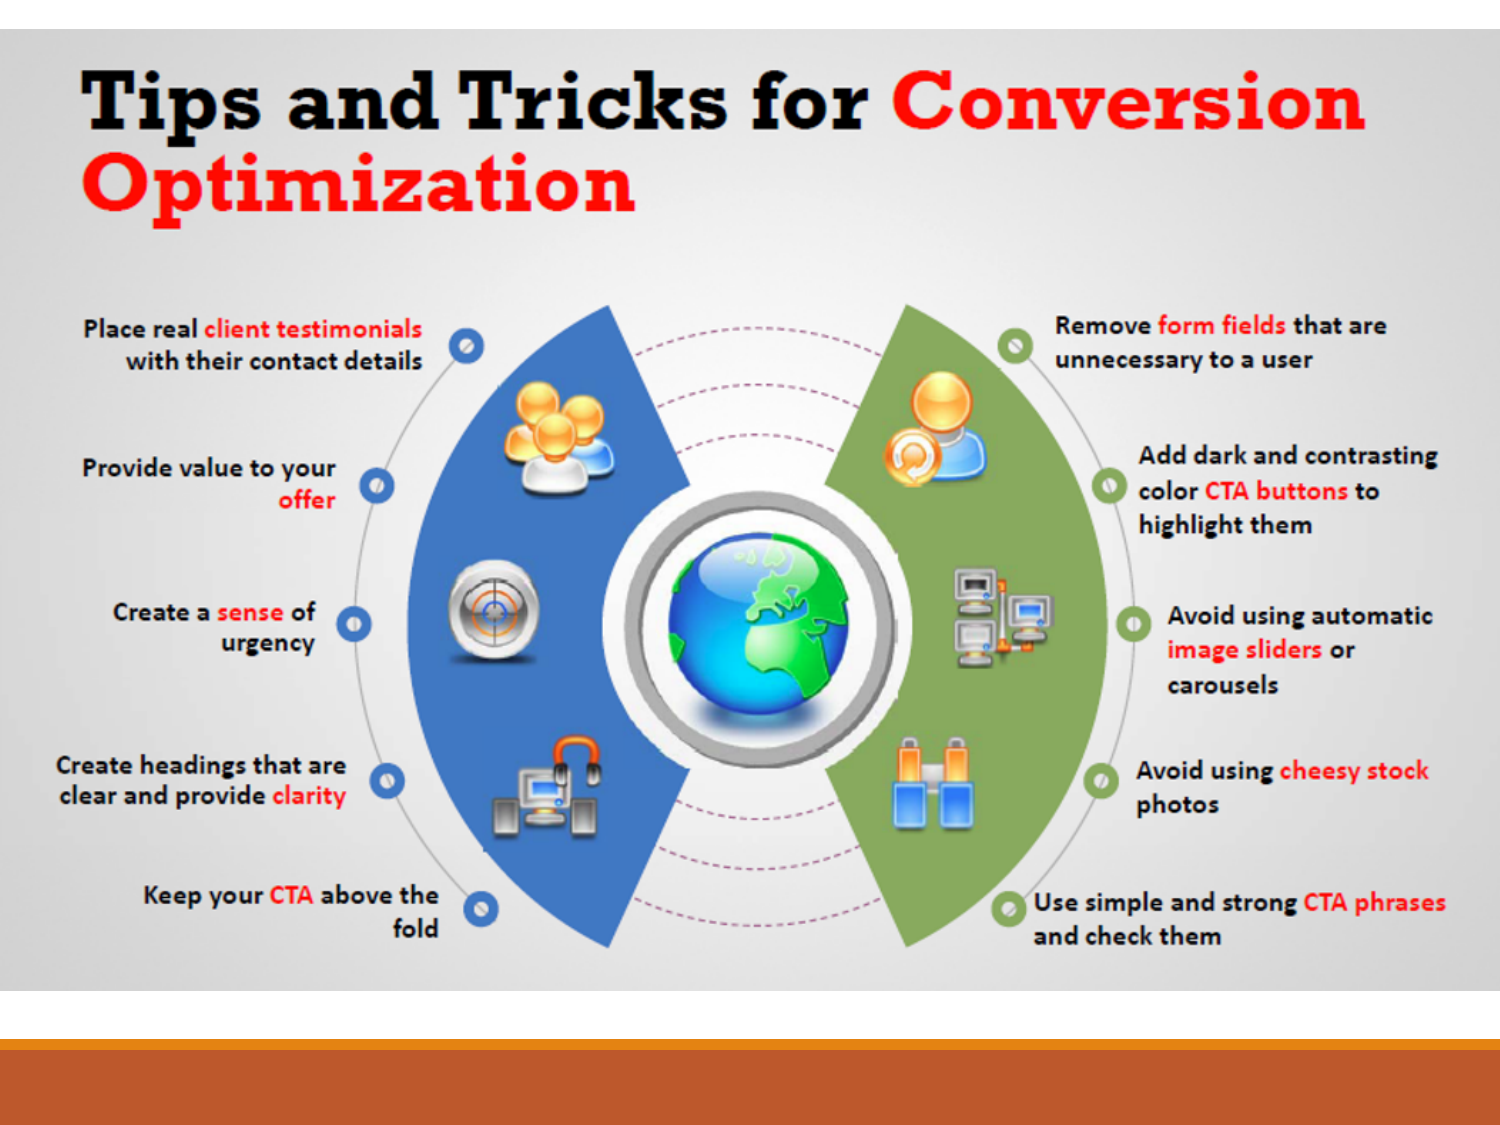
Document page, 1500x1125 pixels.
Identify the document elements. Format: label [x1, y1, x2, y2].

picture [0, 28, 1500, 992]
